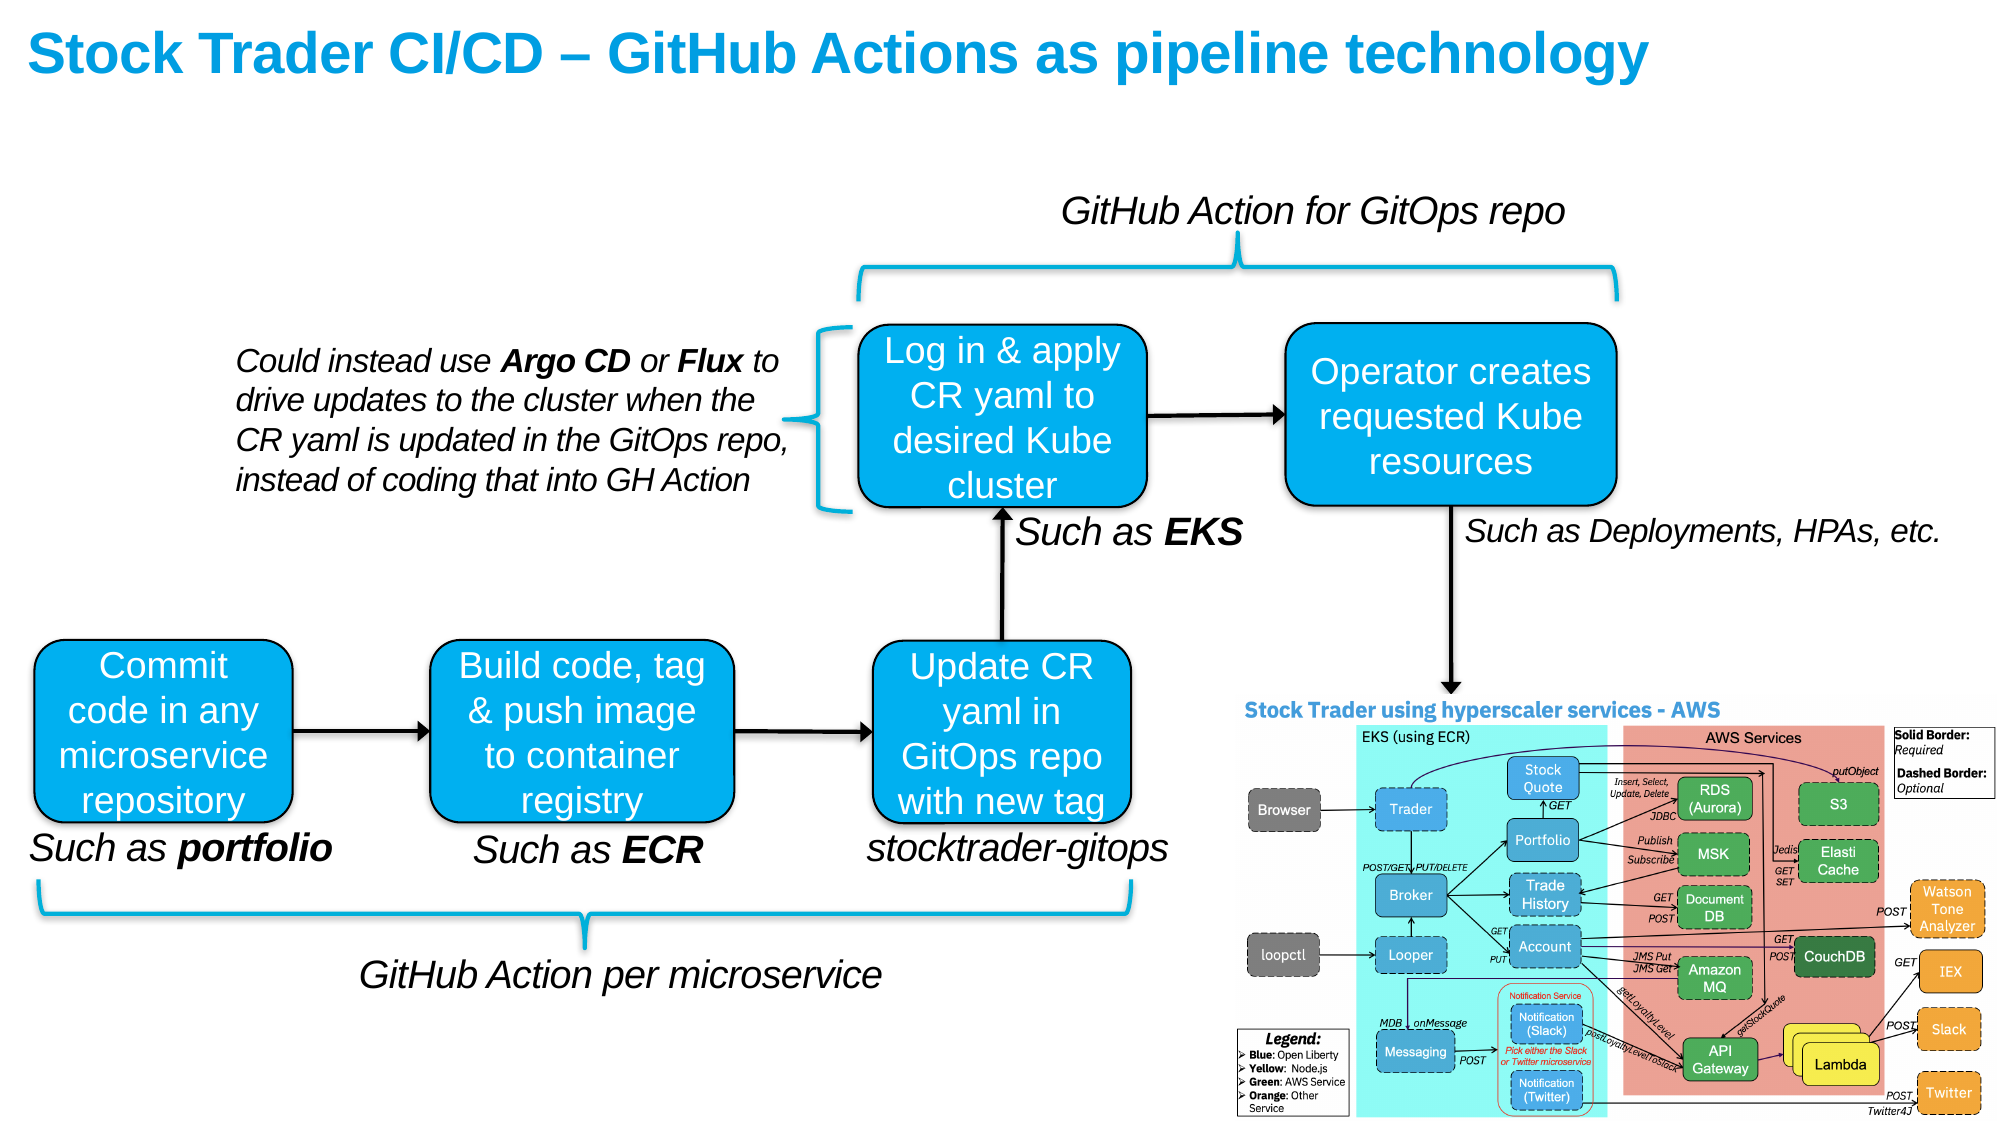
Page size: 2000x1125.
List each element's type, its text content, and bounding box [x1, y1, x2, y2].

title Stock Trader CI/CD – GitHub Actions as pipeline technology [27, 15, 1800, 87]
text_box GitHub Action for GitOps repo [1060, 185, 1567, 233]
text_box Update CR yaml in GitOps repo with new tag [872, 639, 1132, 822]
text_box Such as portfolio [28, 822, 334, 870]
text_box Build code, tag & push image to container registry [429, 639, 736, 824]
text_box stocktrader-gitops [866, 822, 1170, 870]
text_box Operator creates requested Kube resources [1284, 322, 1618, 507]
text_box Such as ECR [472, 823, 704, 872]
text_box [804, 325, 853, 514]
text_box [36, 879, 1134, 949]
text_box Such as Deployments, HPAs, etc. [1464, 509, 1943, 550]
text_box Commit code in any microservice repository [33, 639, 294, 822]
text_box GitHub Action per microservice [358, 949, 884, 997]
text_box [856, 233, 1619, 302]
picture [1235, 694, 1997, 1122]
text_box Such as EKS [1014, 506, 1244, 554]
text_box Log in & apply CR yaml to desired Kube cluster [857, 323, 1148, 508]
text_box Could instead use Argo CD or Flux to drive updates to the cluster when the CR yaml is updated in the GitOps repo, instead of coding that into GH Action [235, 338, 804, 499]
